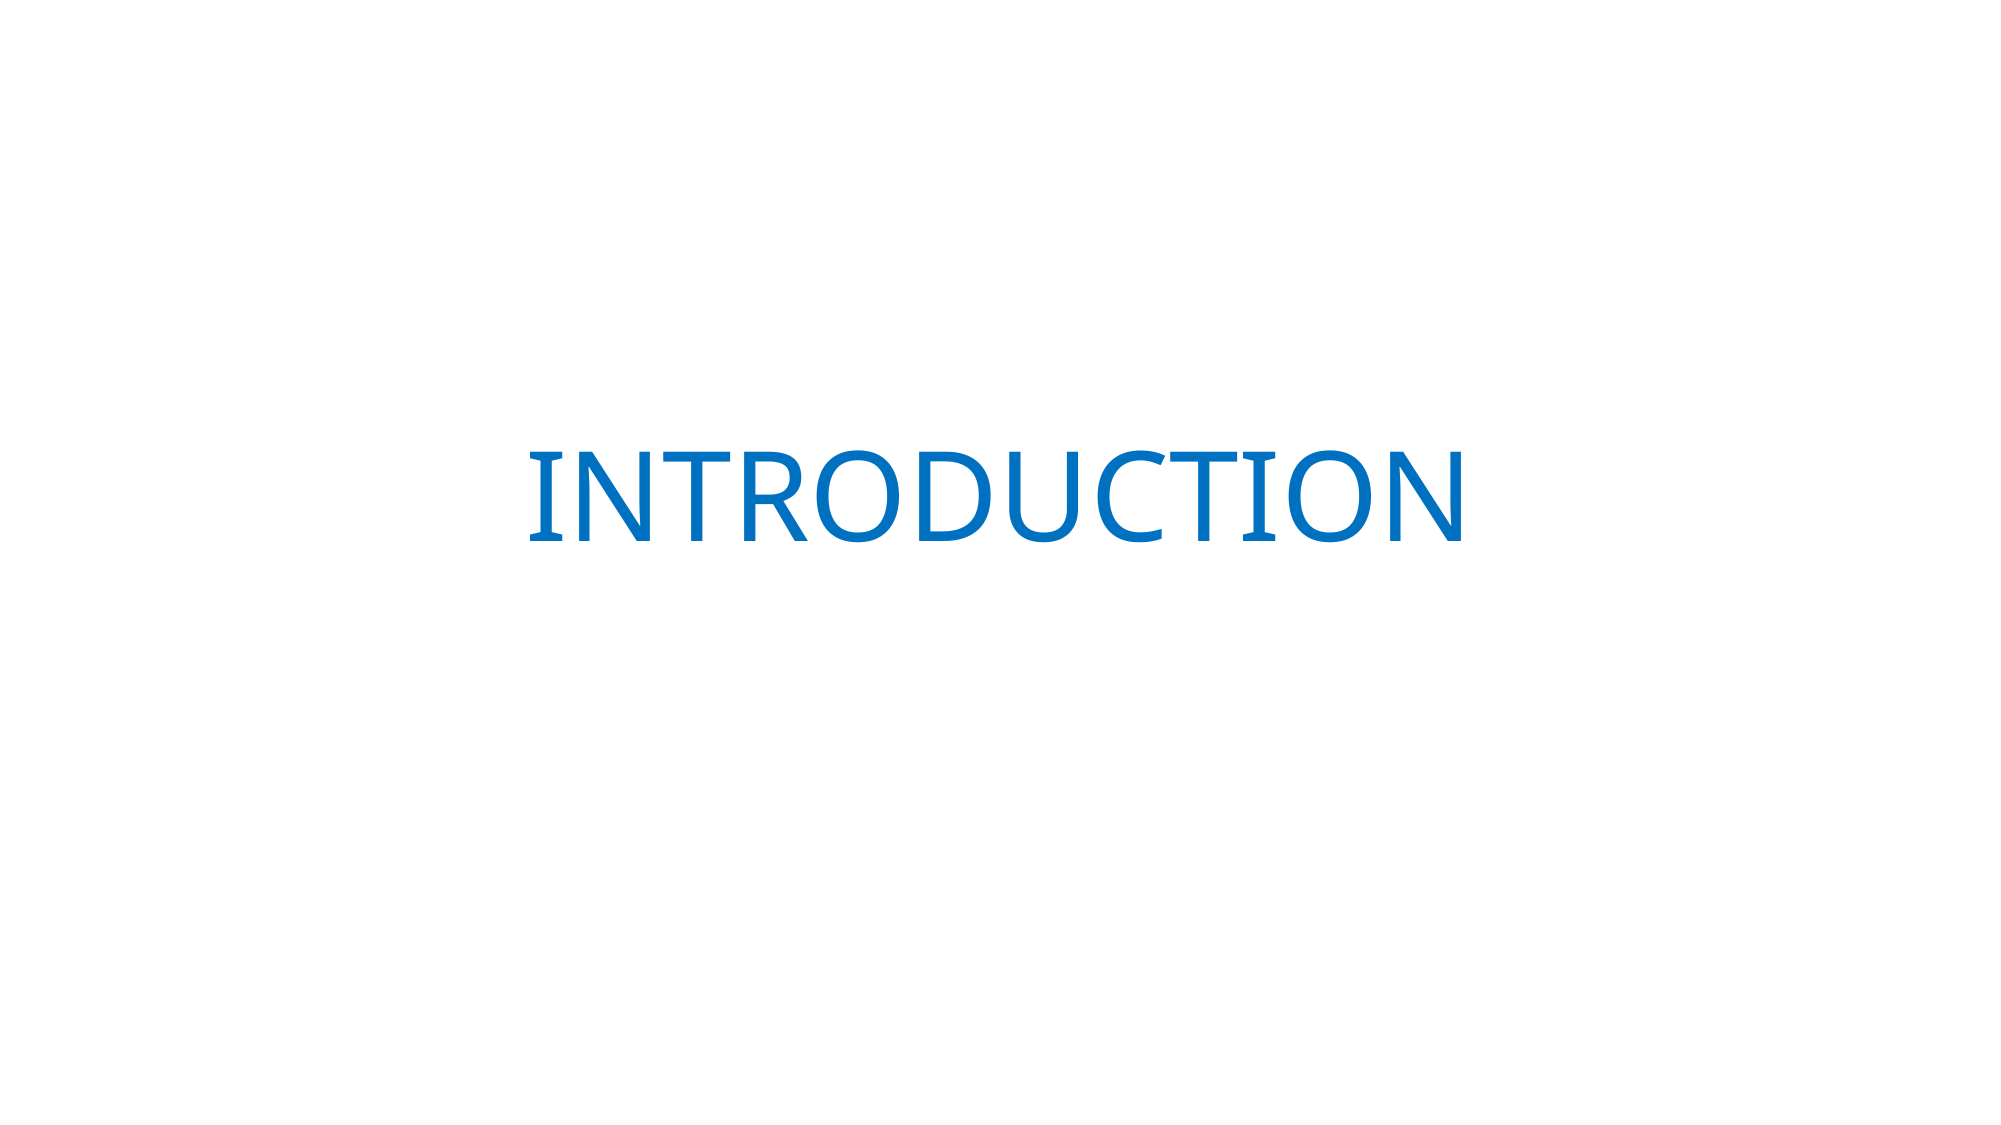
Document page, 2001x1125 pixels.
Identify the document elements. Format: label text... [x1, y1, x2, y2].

title INTRODUCTION [249, 362, 1750, 576]
